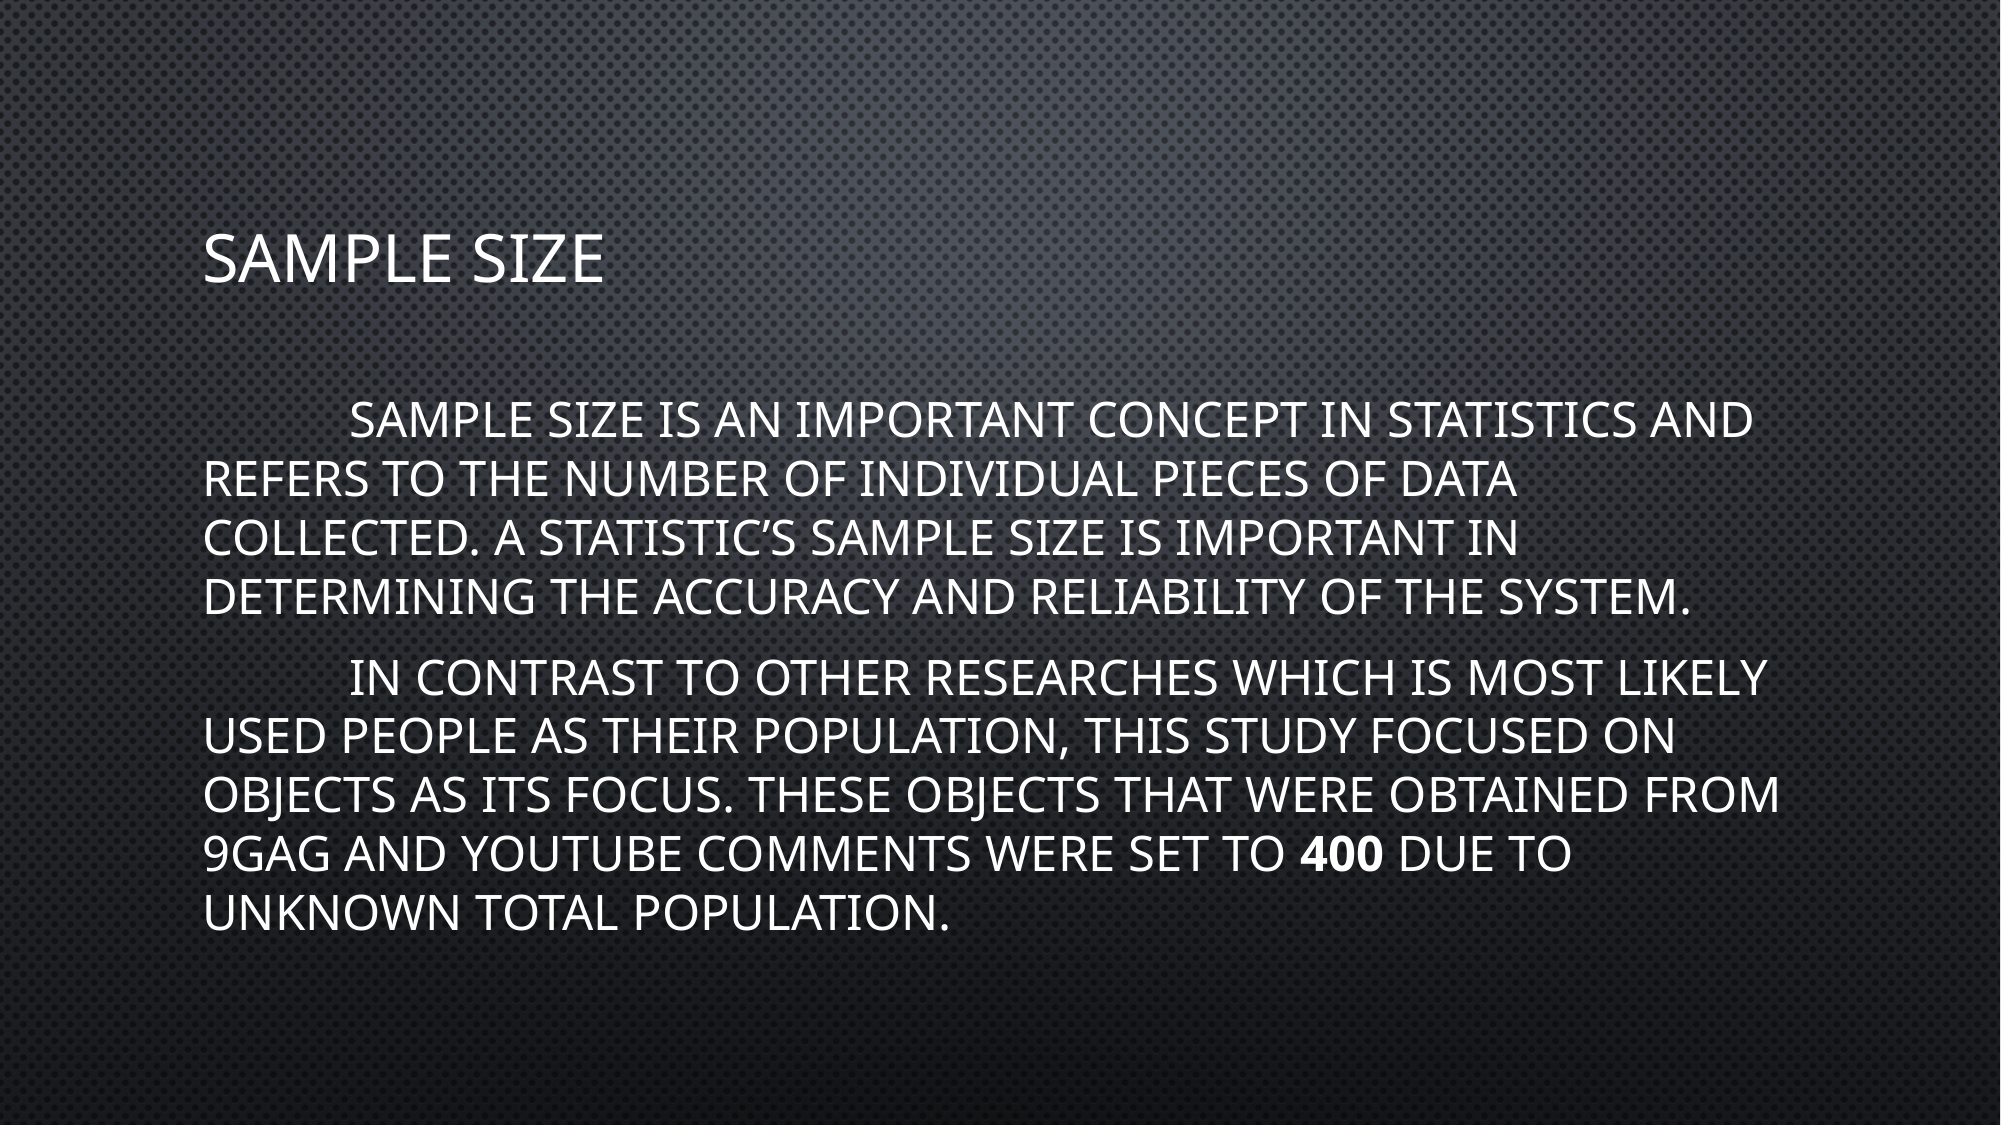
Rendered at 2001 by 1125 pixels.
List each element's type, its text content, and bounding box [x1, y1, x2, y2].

title Sample size [187, 99, 1813, 381]
list Sample size is an important concept in statistics and refers to the number of individual pieces of data collected. A statistic’s sample size is important in determining the accuracy and reliability of the system. In contrast to other researches which is most likely used people as their population, this study focused on objects as its focus. These objects that were obtained from 9gag and YouTube comments were set to 400 due to unknown total population. [187, 381, 1813, 950]
